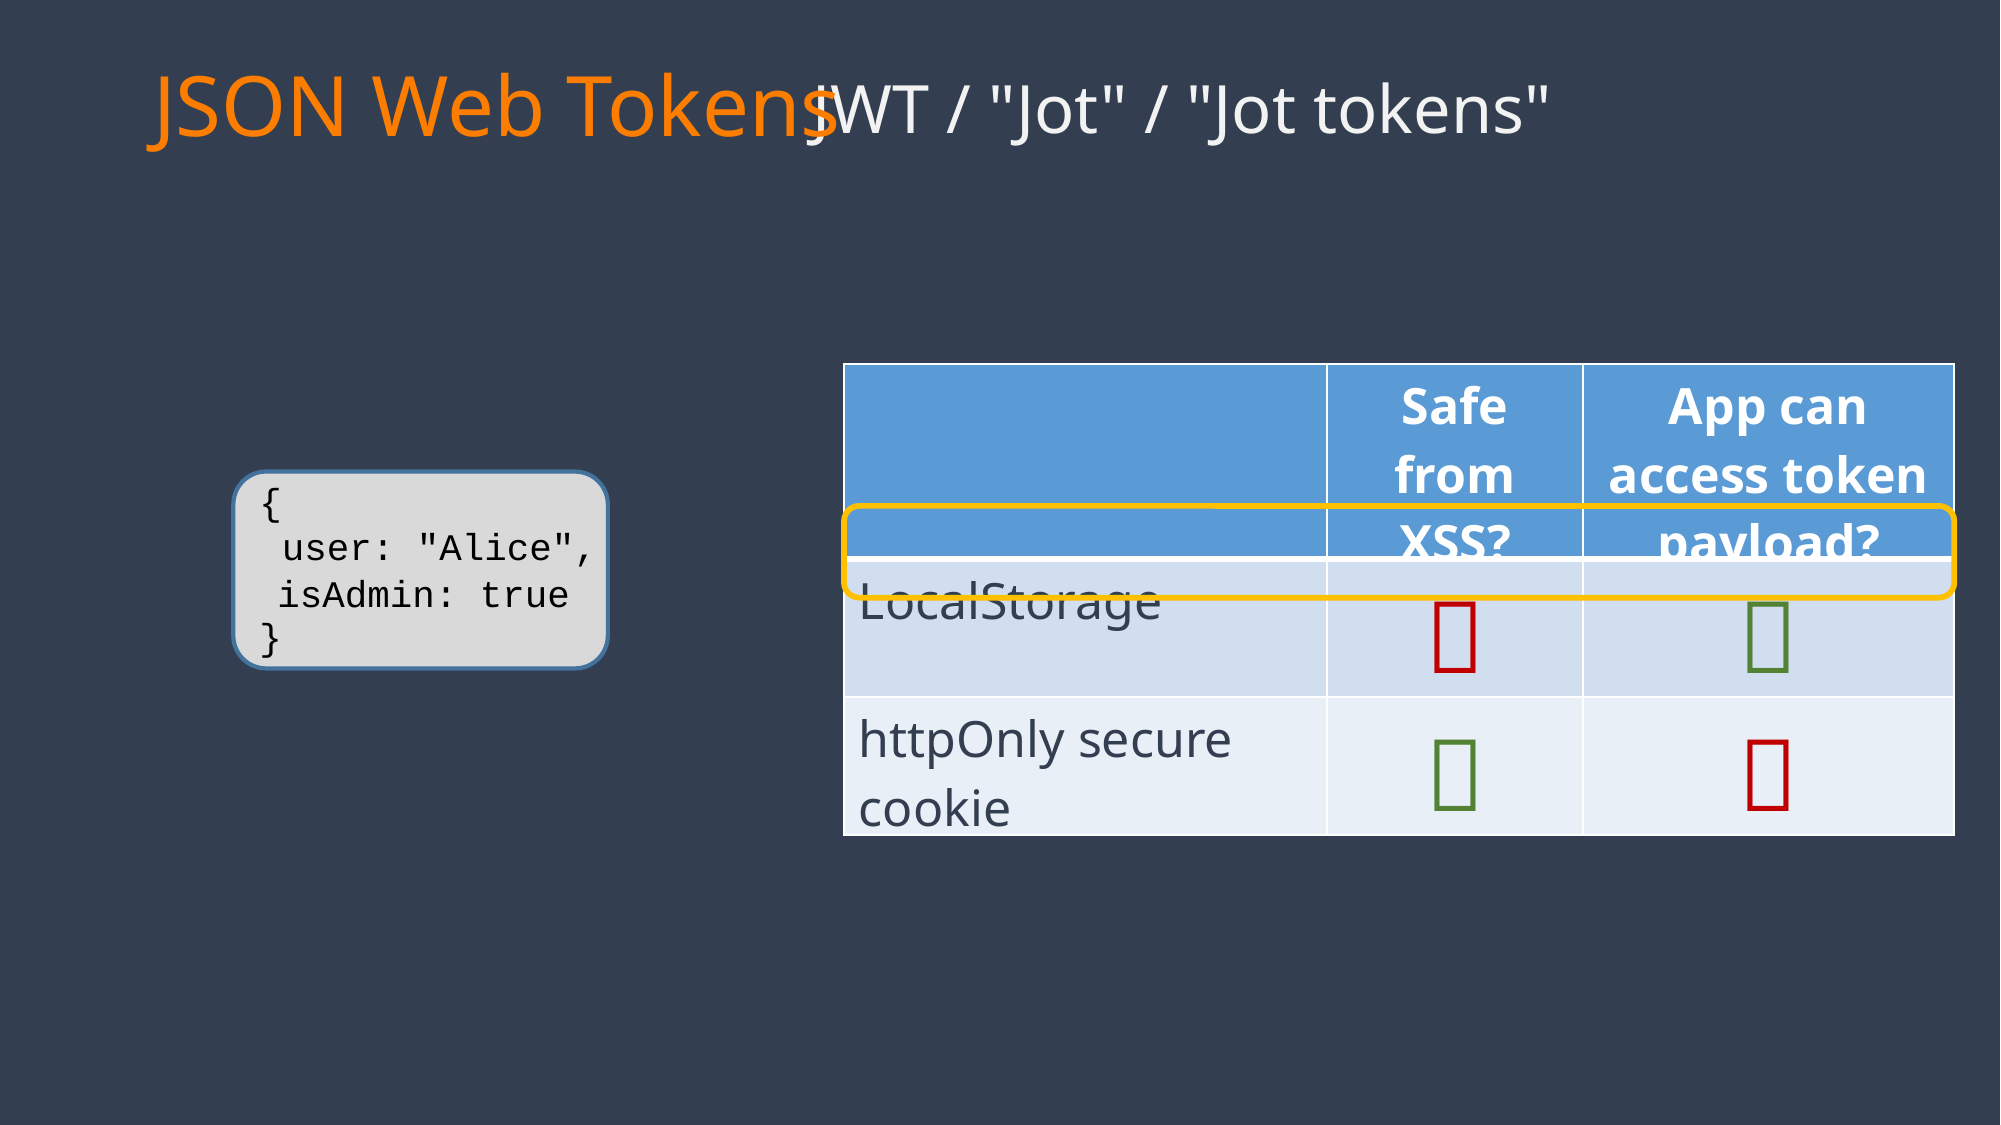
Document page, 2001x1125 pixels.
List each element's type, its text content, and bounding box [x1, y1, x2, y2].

table_cell  [1584, 593, 1953, 696]
table_cell LocalStorage [845, 592, 1326, 696]
table_cell  [1584, 698, 1953, 834]
table_header [845, 365, 1326, 511]
text_box [249, 665, 592, 670]
text_box JWT / "Jot" / "Jot tokens" [1186, 59, 1568, 155]
table_header App can access token payload? [1584, 365, 1953, 511]
table_header Safe from XSS? [1328, 365, 1582, 504]
text_box [0, 0, 2000, 160]
text_box JSON Web Tokens [138, 45, 1186, 161]
table_cell httpOnly secure cookie [845, 698, 1326, 834]
table_cell  [1328, 698, 1582, 834]
text_box { user: "Alice", } [244, 470, 644, 665]
text_box isAdmin: true [262, 562, 655, 623]
table_cell  [1328, 599, 1582, 696]
text_box [842, 504, 1956, 599]
text_box [232, 478, 244, 662]
